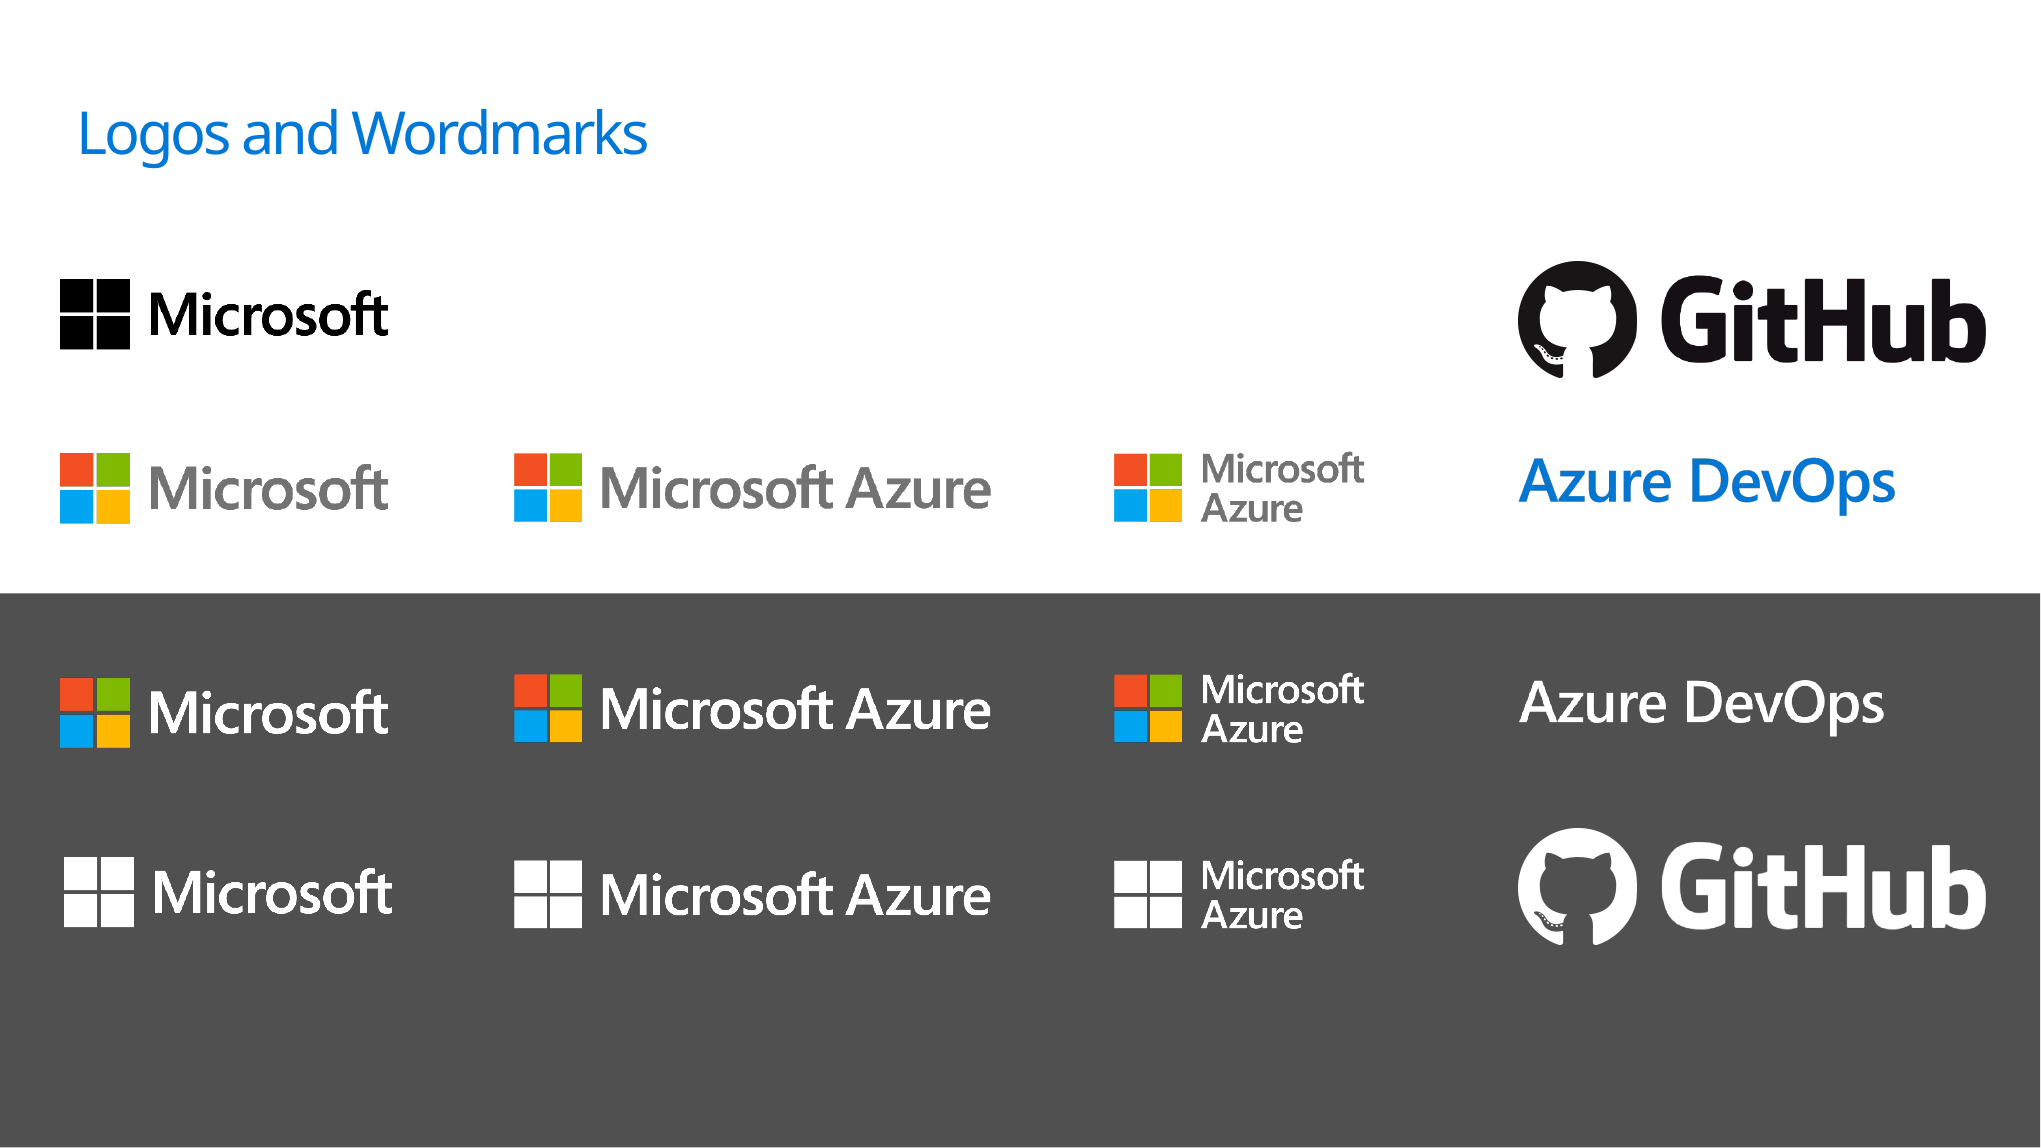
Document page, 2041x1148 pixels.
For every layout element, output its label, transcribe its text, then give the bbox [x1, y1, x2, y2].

picture [13, 634, 433, 790]
picture [1517, 809, 2011, 964]
picture [1517, 678, 1886, 738]
picture [18, 814, 437, 969]
picture [1517, 457, 1895, 517]
text_box [0, 593, 2041, 1148]
title Logos and Wordmarks [76, 76, 1964, 176]
picture [446, 606, 1431, 996]
picture [13, 236, 433, 391]
picture [13, 410, 433, 565]
picture [1517, 242, 2011, 397]
picture [446, 385, 1431, 589]
